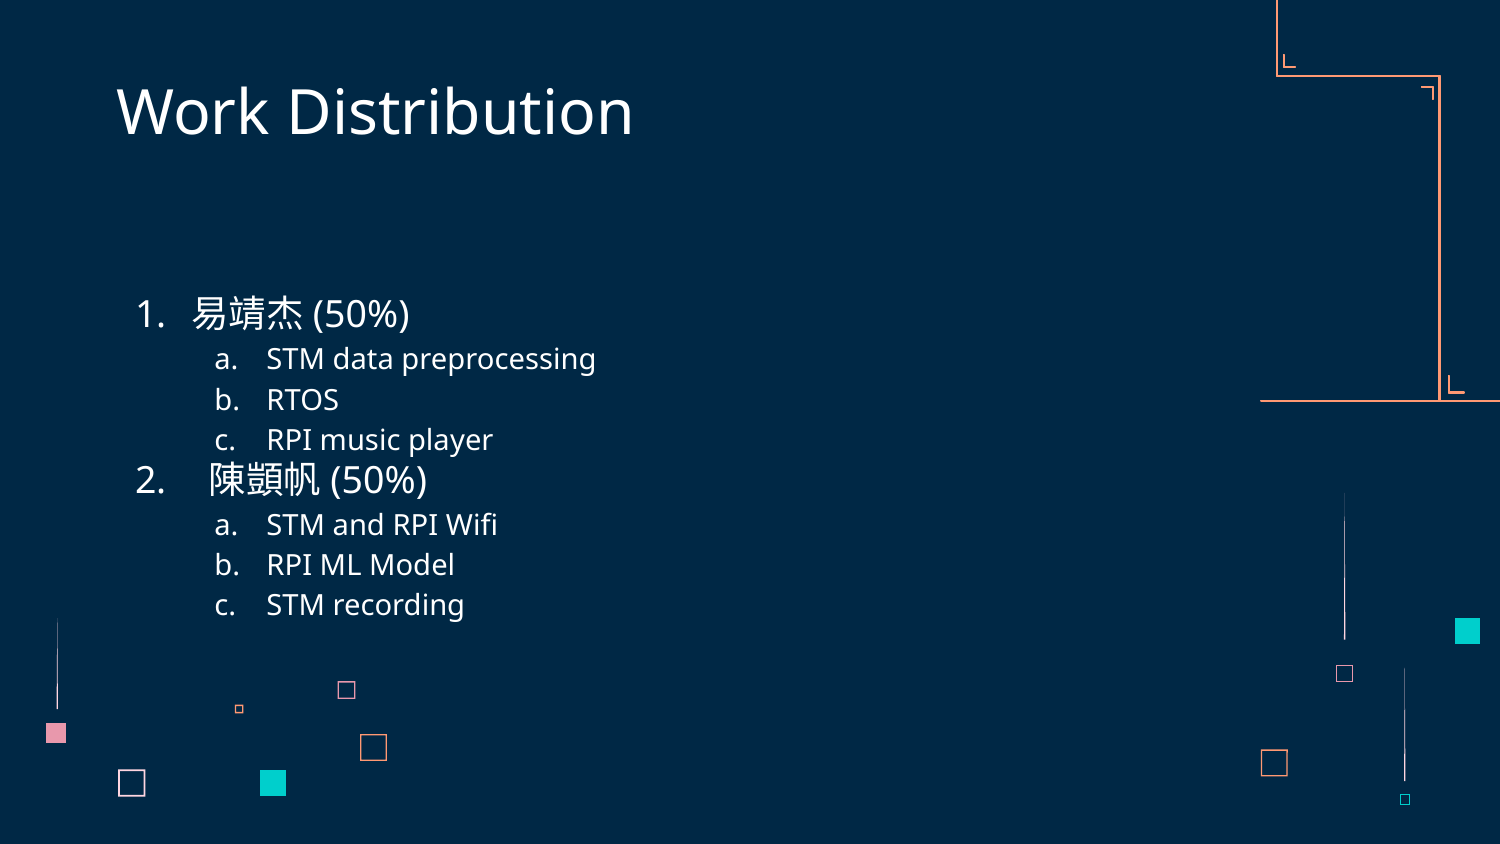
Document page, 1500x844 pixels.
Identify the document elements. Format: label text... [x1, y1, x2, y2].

title Work Distribution [101, 67, 697, 163]
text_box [1260, 0, 1500, 402]
list 易靖杰(50%) STM data preprocessing RTOS RPI music player 陳顗帆(50%) STM and RPI Wifi RPI ML Model STM recording [101, 275, 1157, 657]
